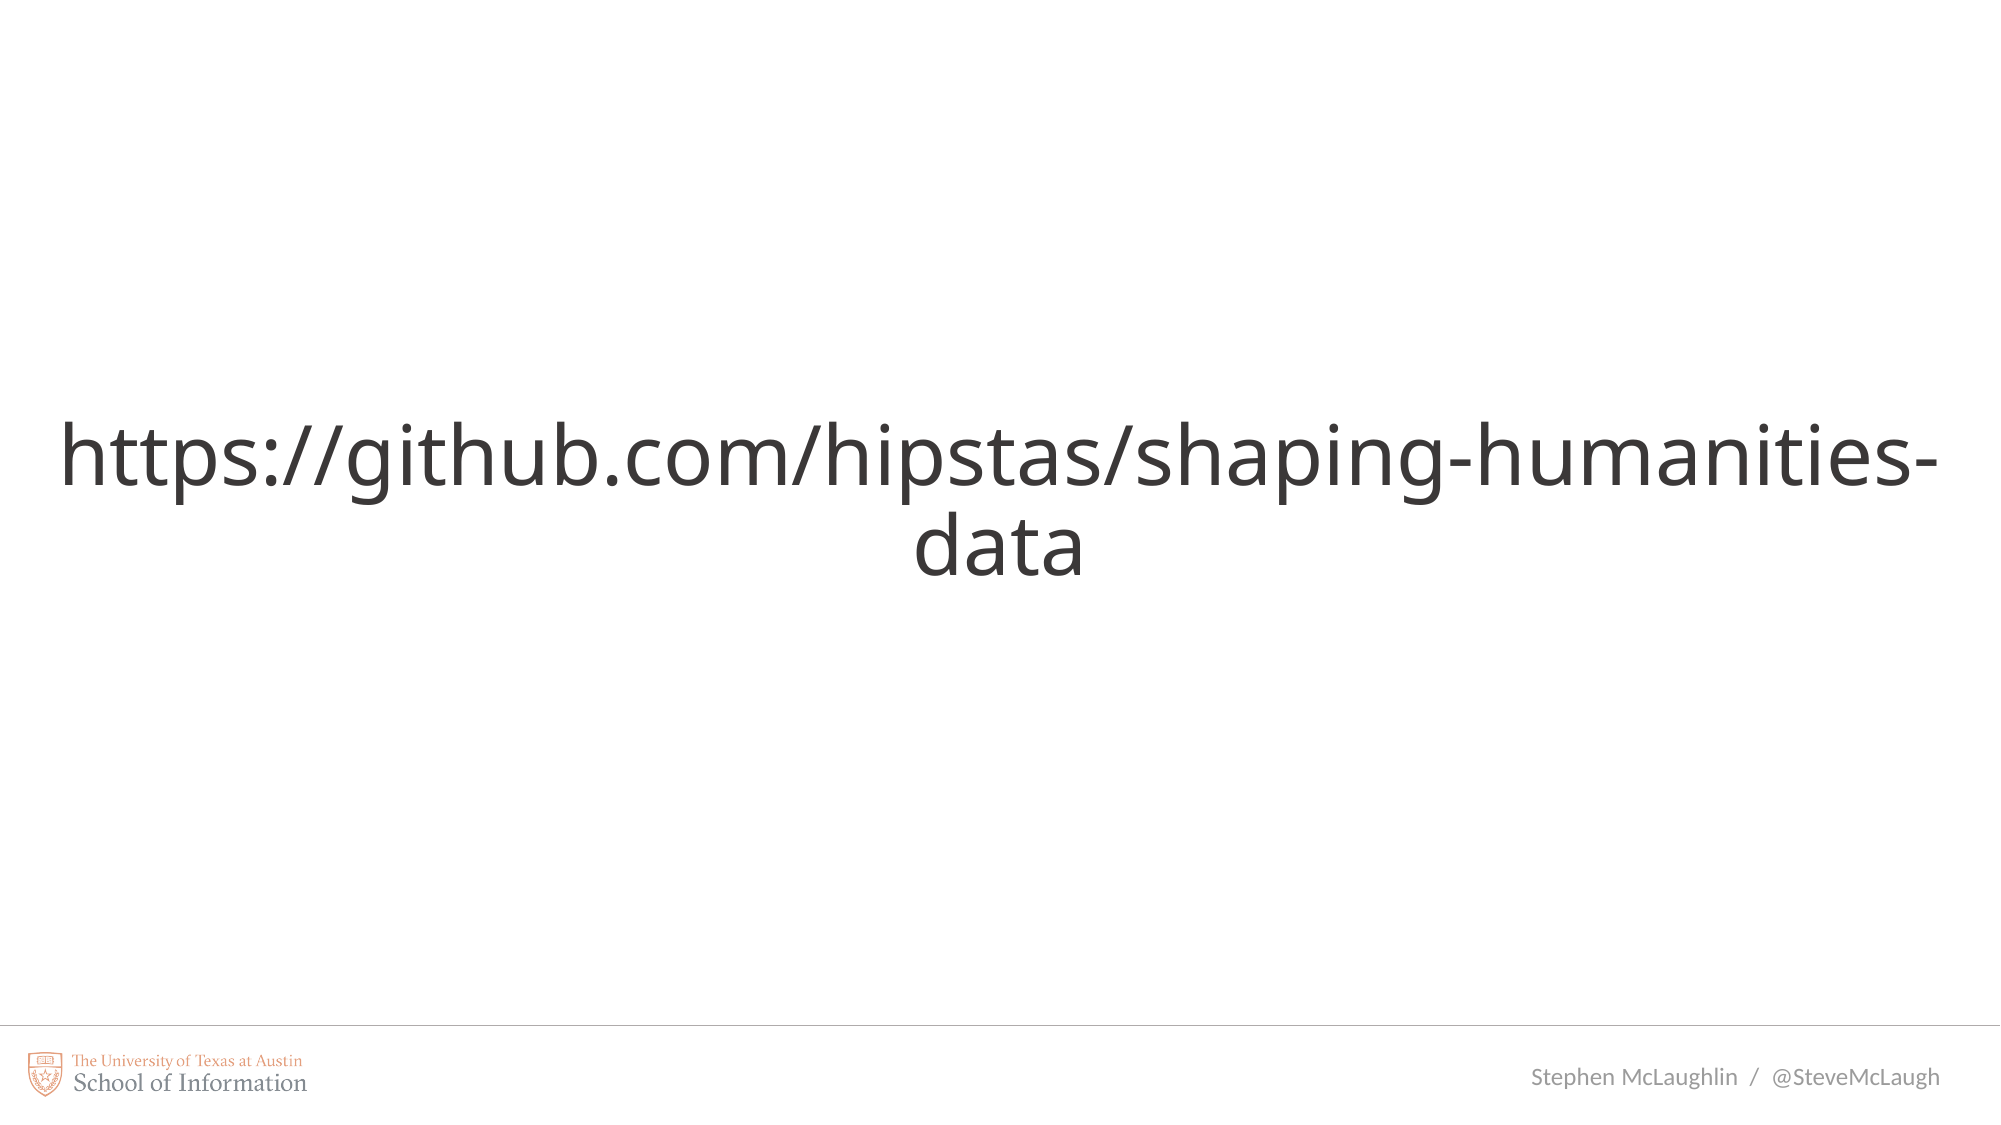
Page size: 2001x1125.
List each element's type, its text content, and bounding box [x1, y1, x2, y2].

picture [28, 1052, 307, 1097]
text_box Stephen McLaughlin / @SteveMcLaugh [1516, 1052, 2000, 1098]
title https://github.com/hipstas/shaping-humanities-data [0, 395, 2000, 613]
